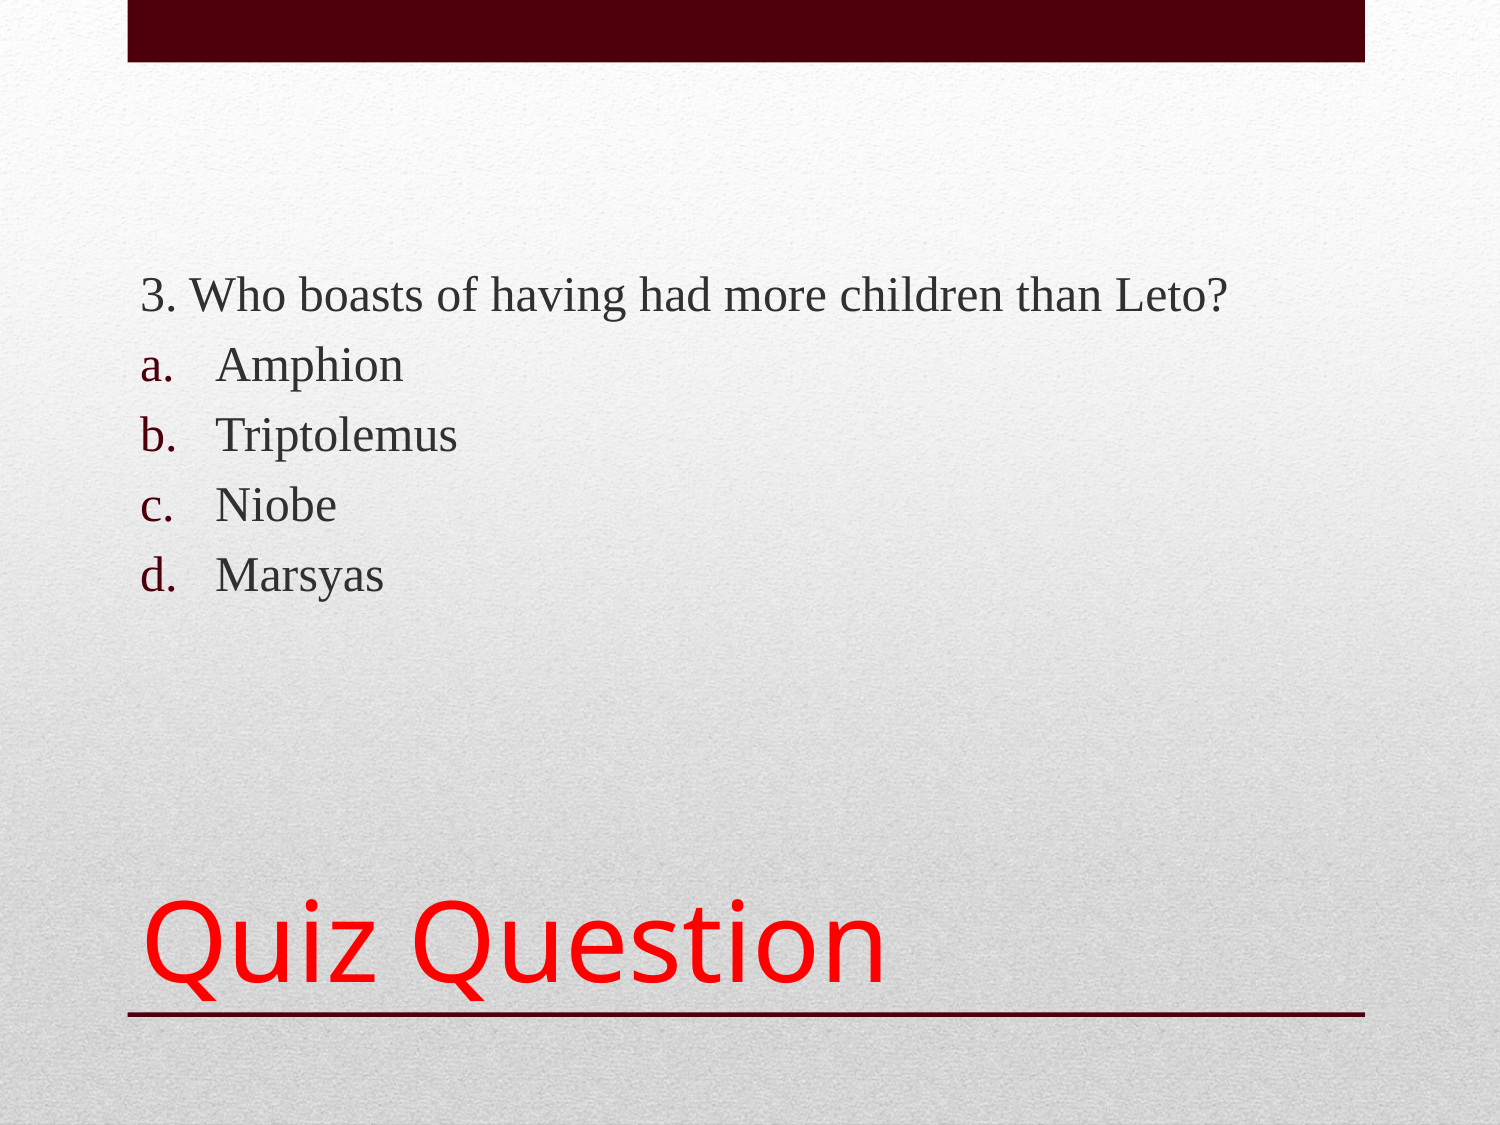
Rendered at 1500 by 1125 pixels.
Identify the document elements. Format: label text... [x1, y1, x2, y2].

list 3. Who boasts of having had more children than Leto? Amphion Triptolemus Niobe Marsyas [125, 112, 1363, 750]
title Quiz Question [125, 750, 1238, 1013]
